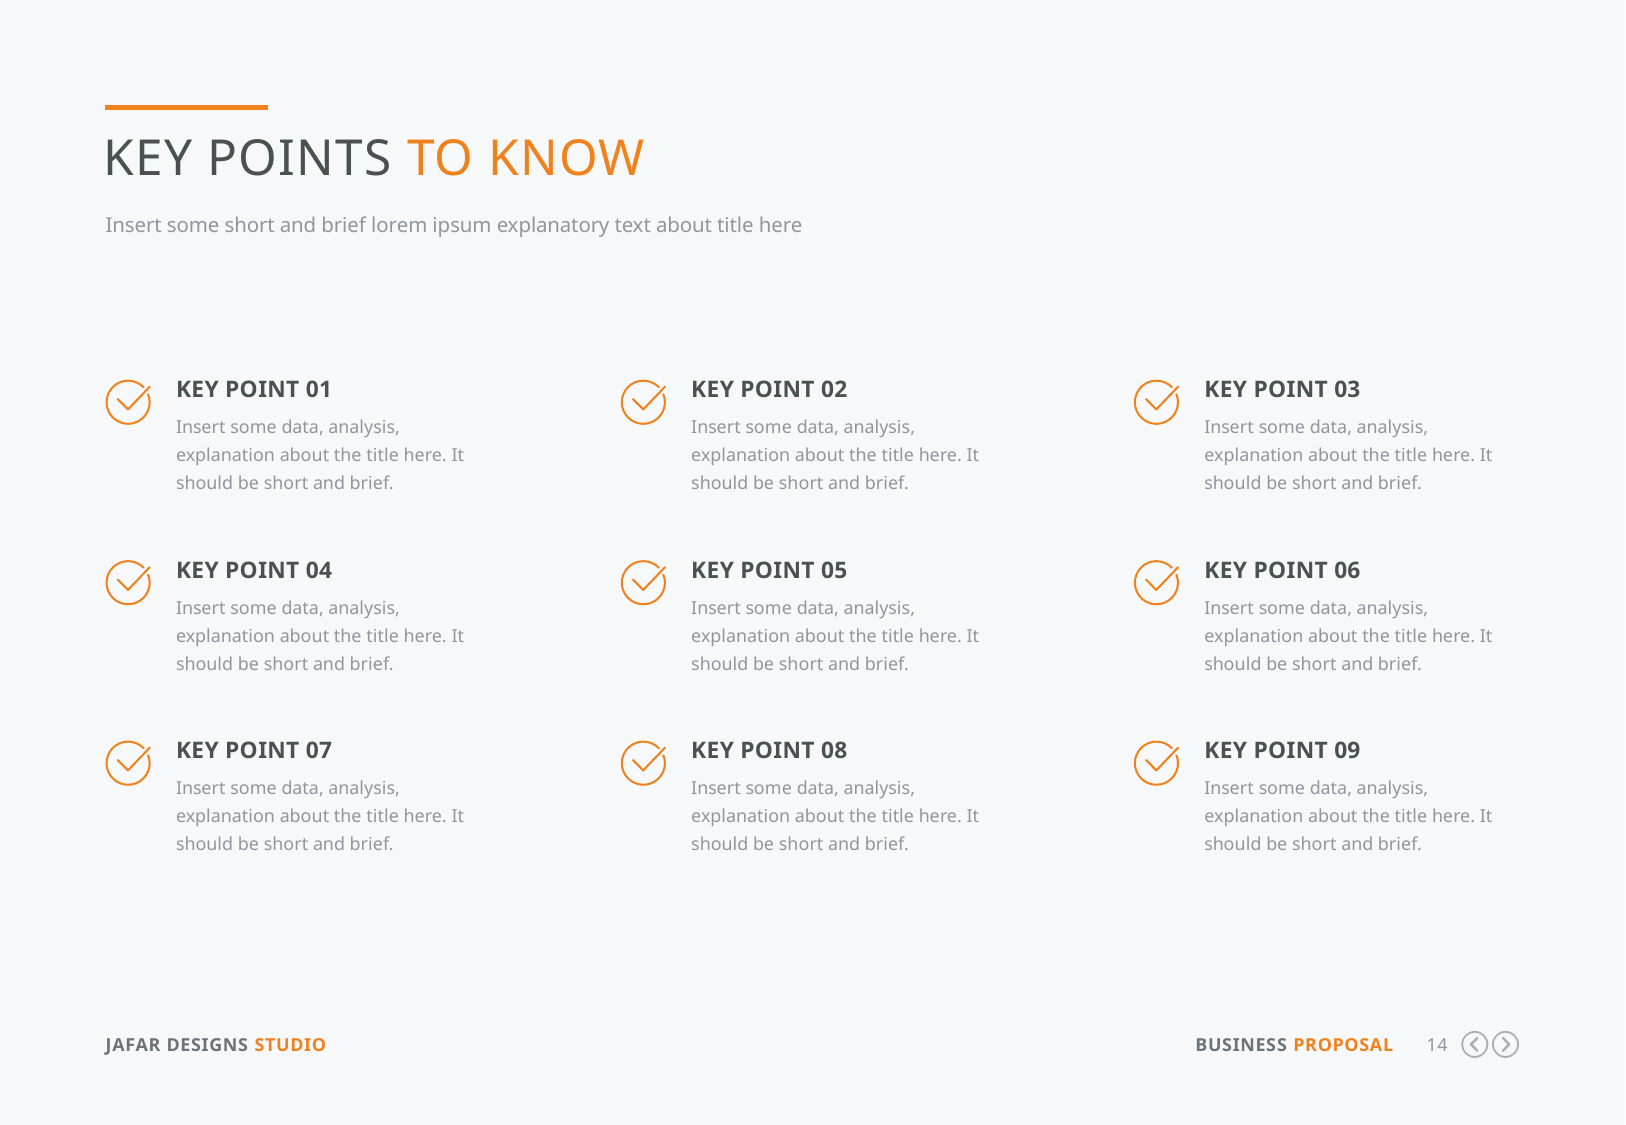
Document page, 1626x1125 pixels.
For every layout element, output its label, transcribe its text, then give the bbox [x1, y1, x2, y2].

text_box [105, 740, 151, 786]
text_box [105, 560, 151, 606]
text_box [175, 555, 489, 676]
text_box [691, 555, 1005, 676]
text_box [175, 735, 489, 856]
text_box [105, 379, 151, 425]
text_box [1133, 379, 1180, 425]
list Key Points to Know [103, 125, 1518, 188]
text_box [175, 375, 489, 495]
text_box [1133, 740, 1180, 786]
text_box [1133, 560, 1180, 606]
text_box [691, 375, 1005, 495]
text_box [1204, 375, 1518, 495]
text_box [620, 560, 666, 606]
text_box [620, 379, 666, 425]
list Insert some short and brief lorem ipsum explanatory text about title here [105, 209, 1519, 241]
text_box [1204, 555, 1518, 676]
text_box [691, 735, 1005, 856]
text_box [1204, 735, 1518, 856]
text_box [620, 740, 666, 786]
